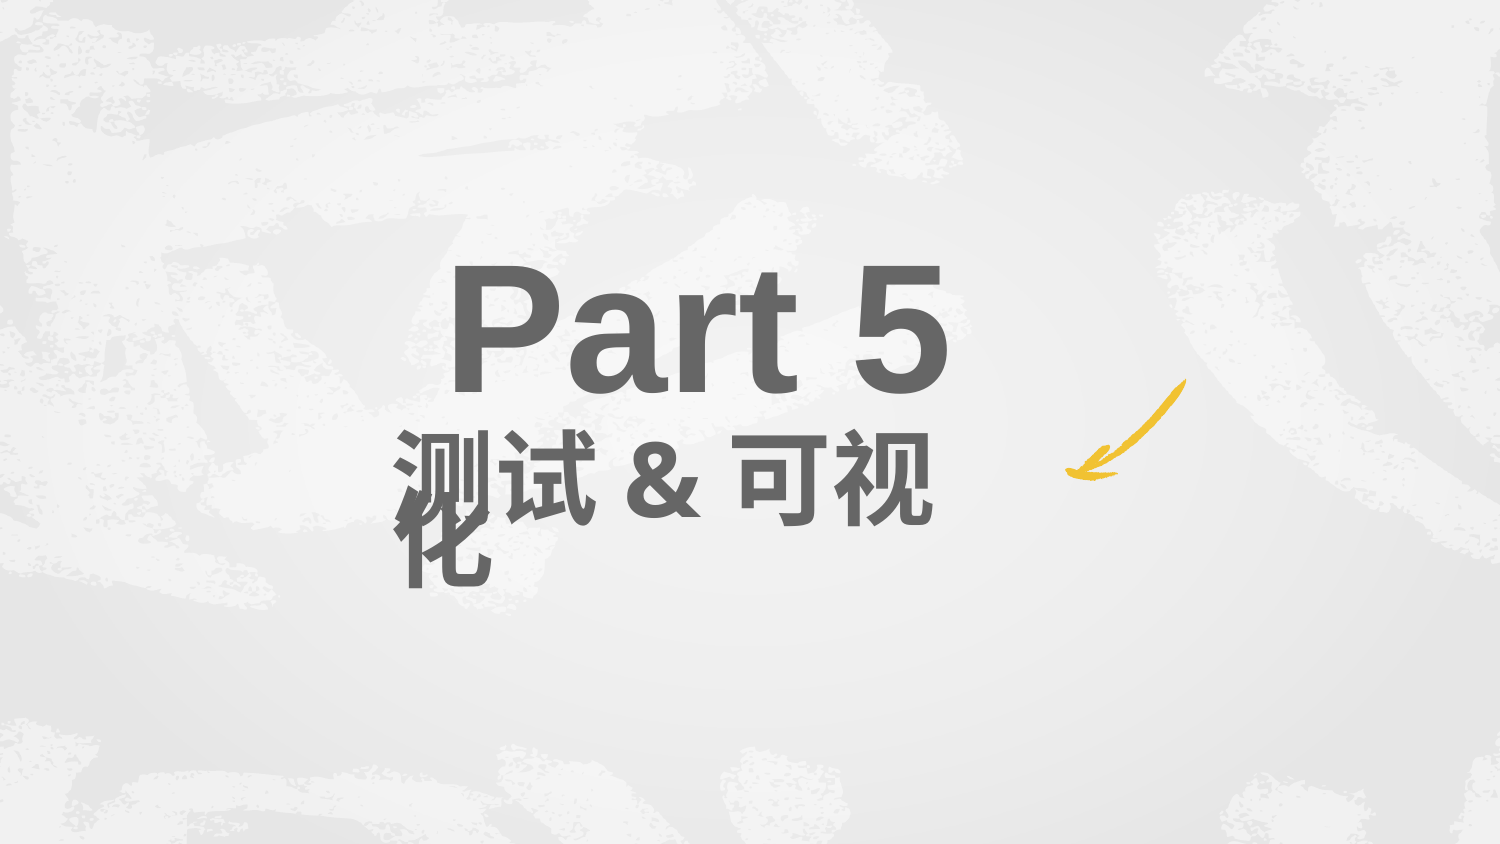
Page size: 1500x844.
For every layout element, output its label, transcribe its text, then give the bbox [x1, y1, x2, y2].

text_box Part 5 [428, 227, 1000, 411]
title 测试&可视化 [375, 449, 1054, 611]
text_box [1065, 378, 1187, 481]
picture [0, 0, 1500, 844]
